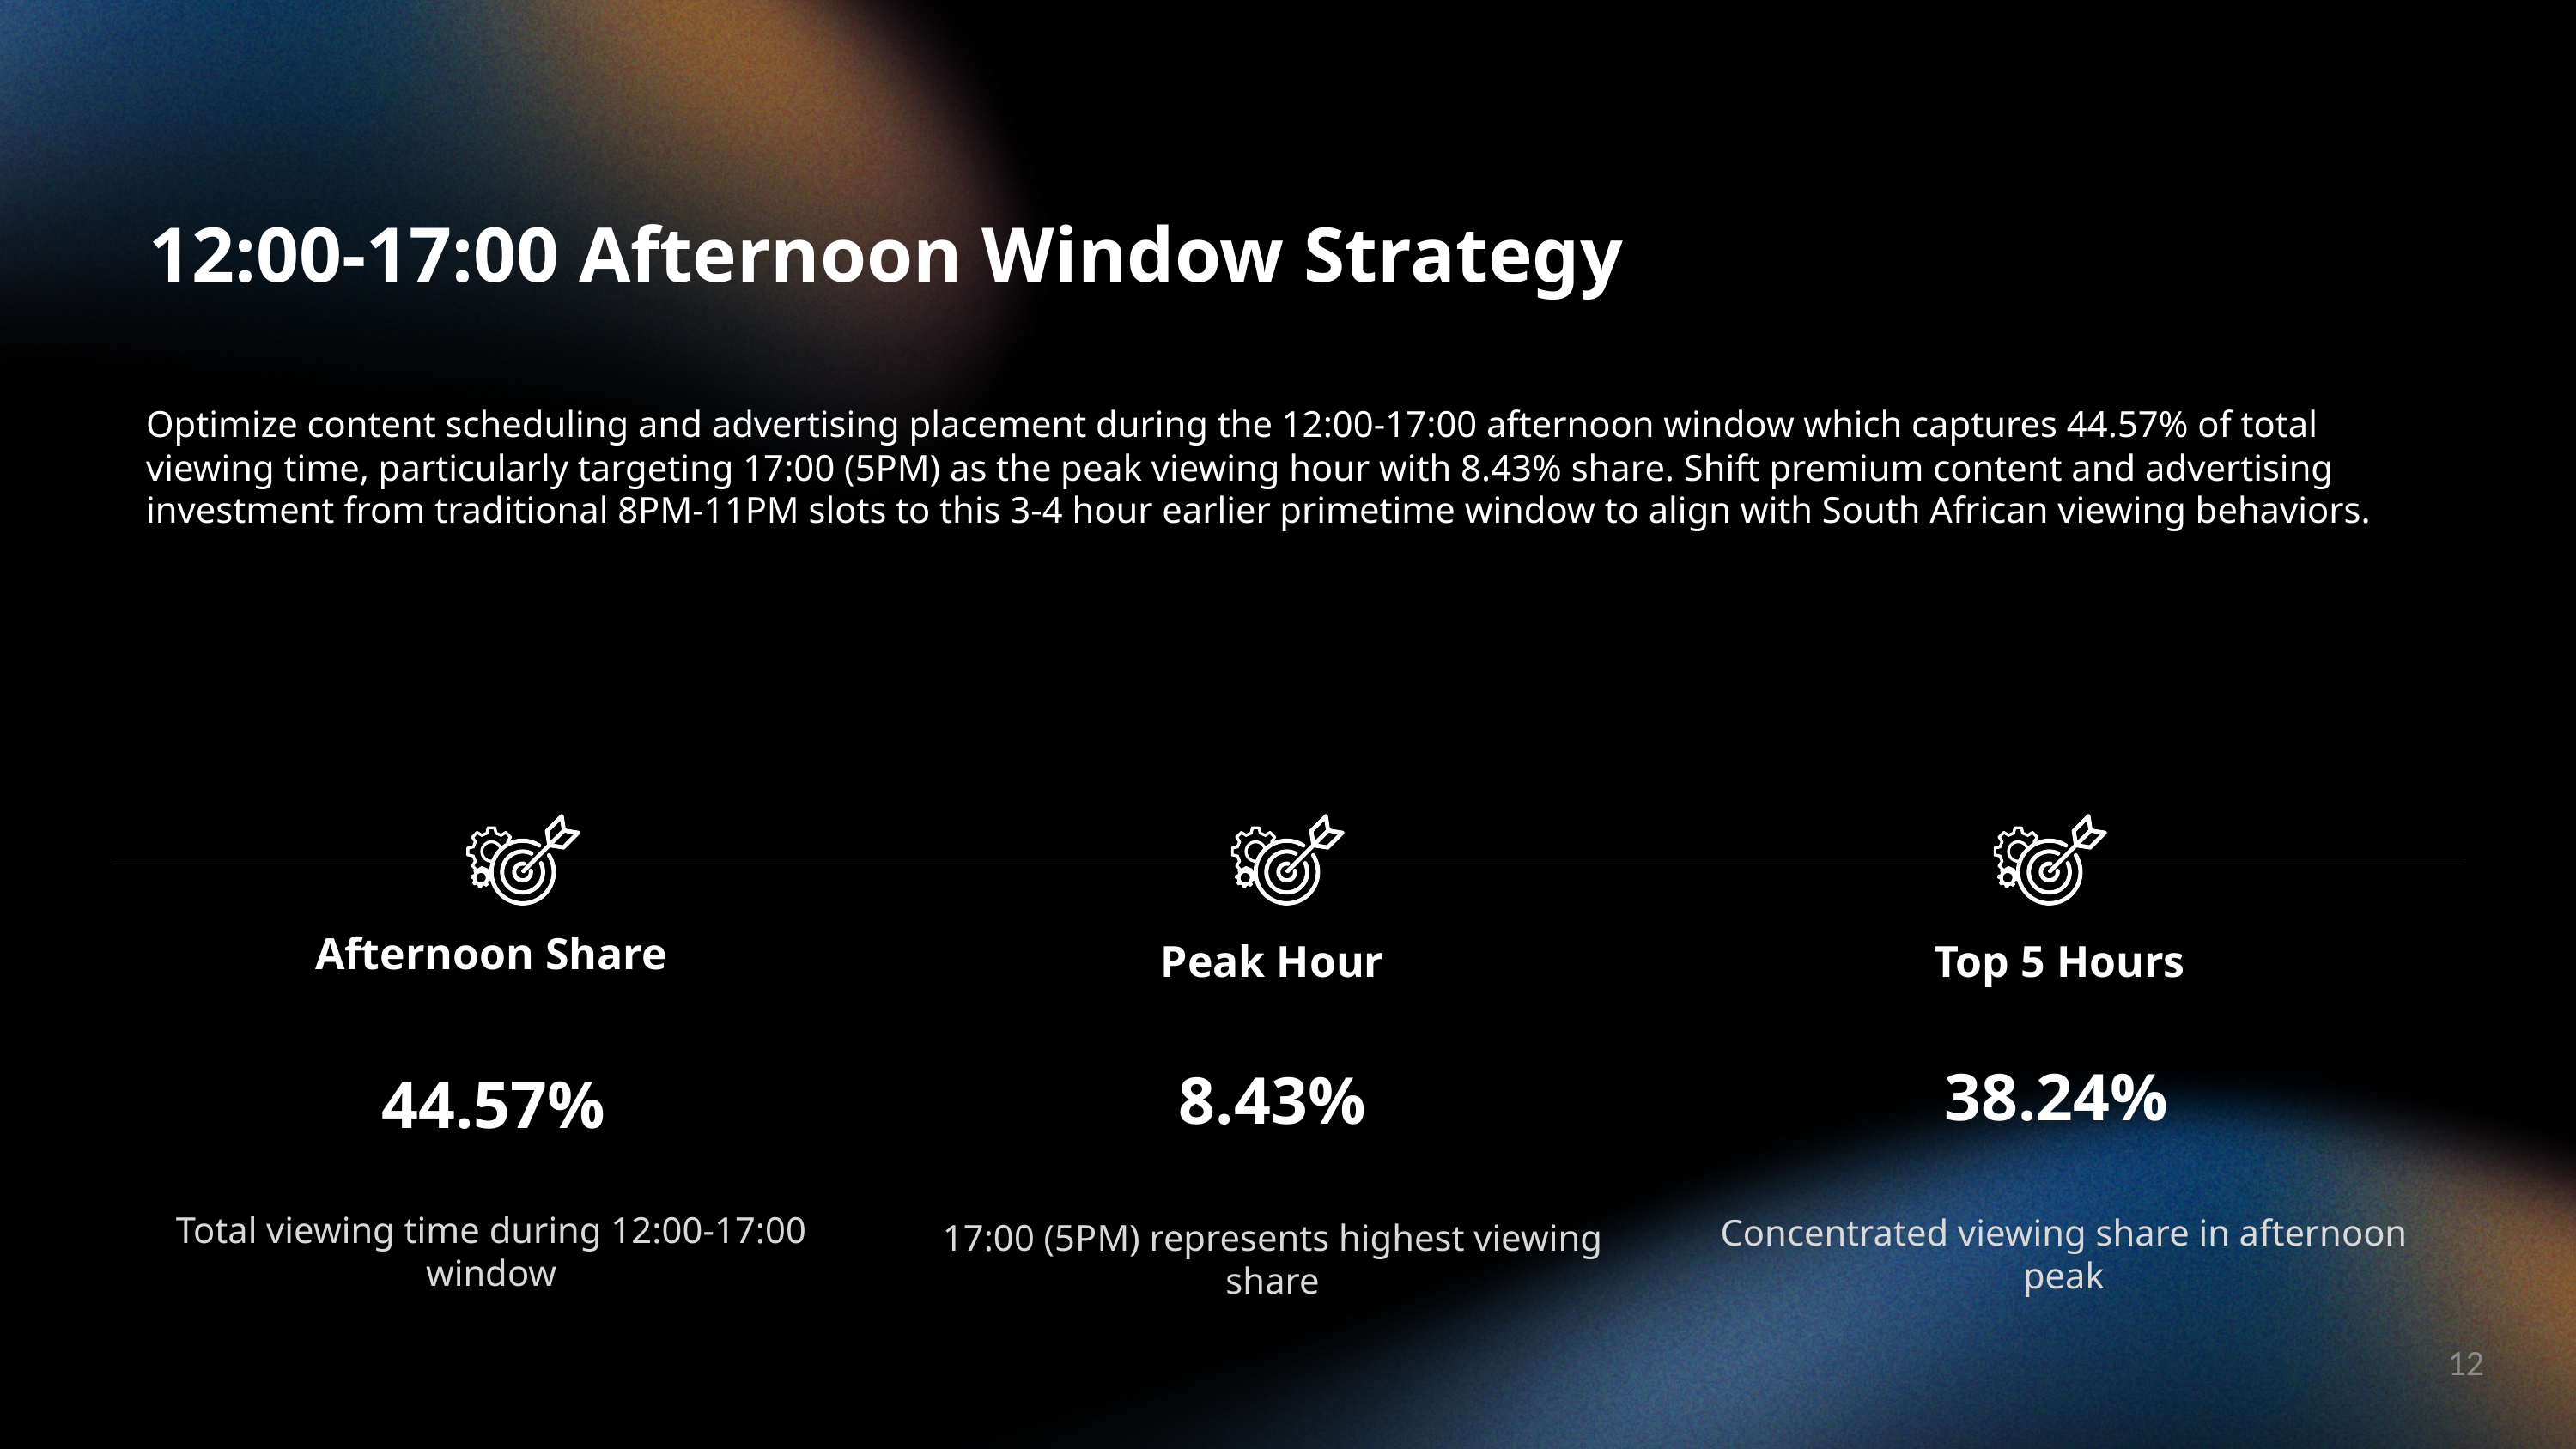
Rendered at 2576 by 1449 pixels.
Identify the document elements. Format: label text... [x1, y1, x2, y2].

text_box Total viewing time during 12:00-17:00 window [125, 1202, 858, 1400]
text_box [361, 1046, 2576, 1449]
text_box [466, 814, 580, 863]
text_box [1230, 814, 1345, 863]
text_box Concentrated viewing share in afternoon peak [1692, 1204, 2436, 1402]
text_box [1230, 874, 1345, 906]
text_box [1993, 814, 2107, 863]
text_box Top 5 Hours [1695, 929, 2424, 1002]
text_box Optimize content scheduling and advertising placement during the 12:00-17:00 afternoon window which captures 44.57% of total viewing time, particularly targeting 17:00 (5PM) as the peak viewing hour with 8.43% share. Shift premium content and advertising investment from traditional 8PM-11PM slots to this 3-4 hour earlier primetime window to align with South African viewing behaviors. [140, 396, 2436, 665]
text_box 8.43% [909, 1001, 1635, 1196]
text_box 12:00-17:00 Afternoon Window Strategy [143, 201, 2403, 303]
text_box 17:00 (5PM) represents highest viewing share [910, 1210, 1635, 1400]
text_box [0, 0, 1071, 866]
text_box 44.57% [127, 1009, 860, 1196]
text_box [466, 874, 580, 906]
text_box 38.24% [1685, 999, 2427, 1190]
text_box Peak Hour [909, 928, 1635, 1000]
text_box [1993, 874, 2107, 906]
text_box Afternoon Share [123, 921, 860, 997]
slide_number 12 [2196, 1336, 2498, 1387]
